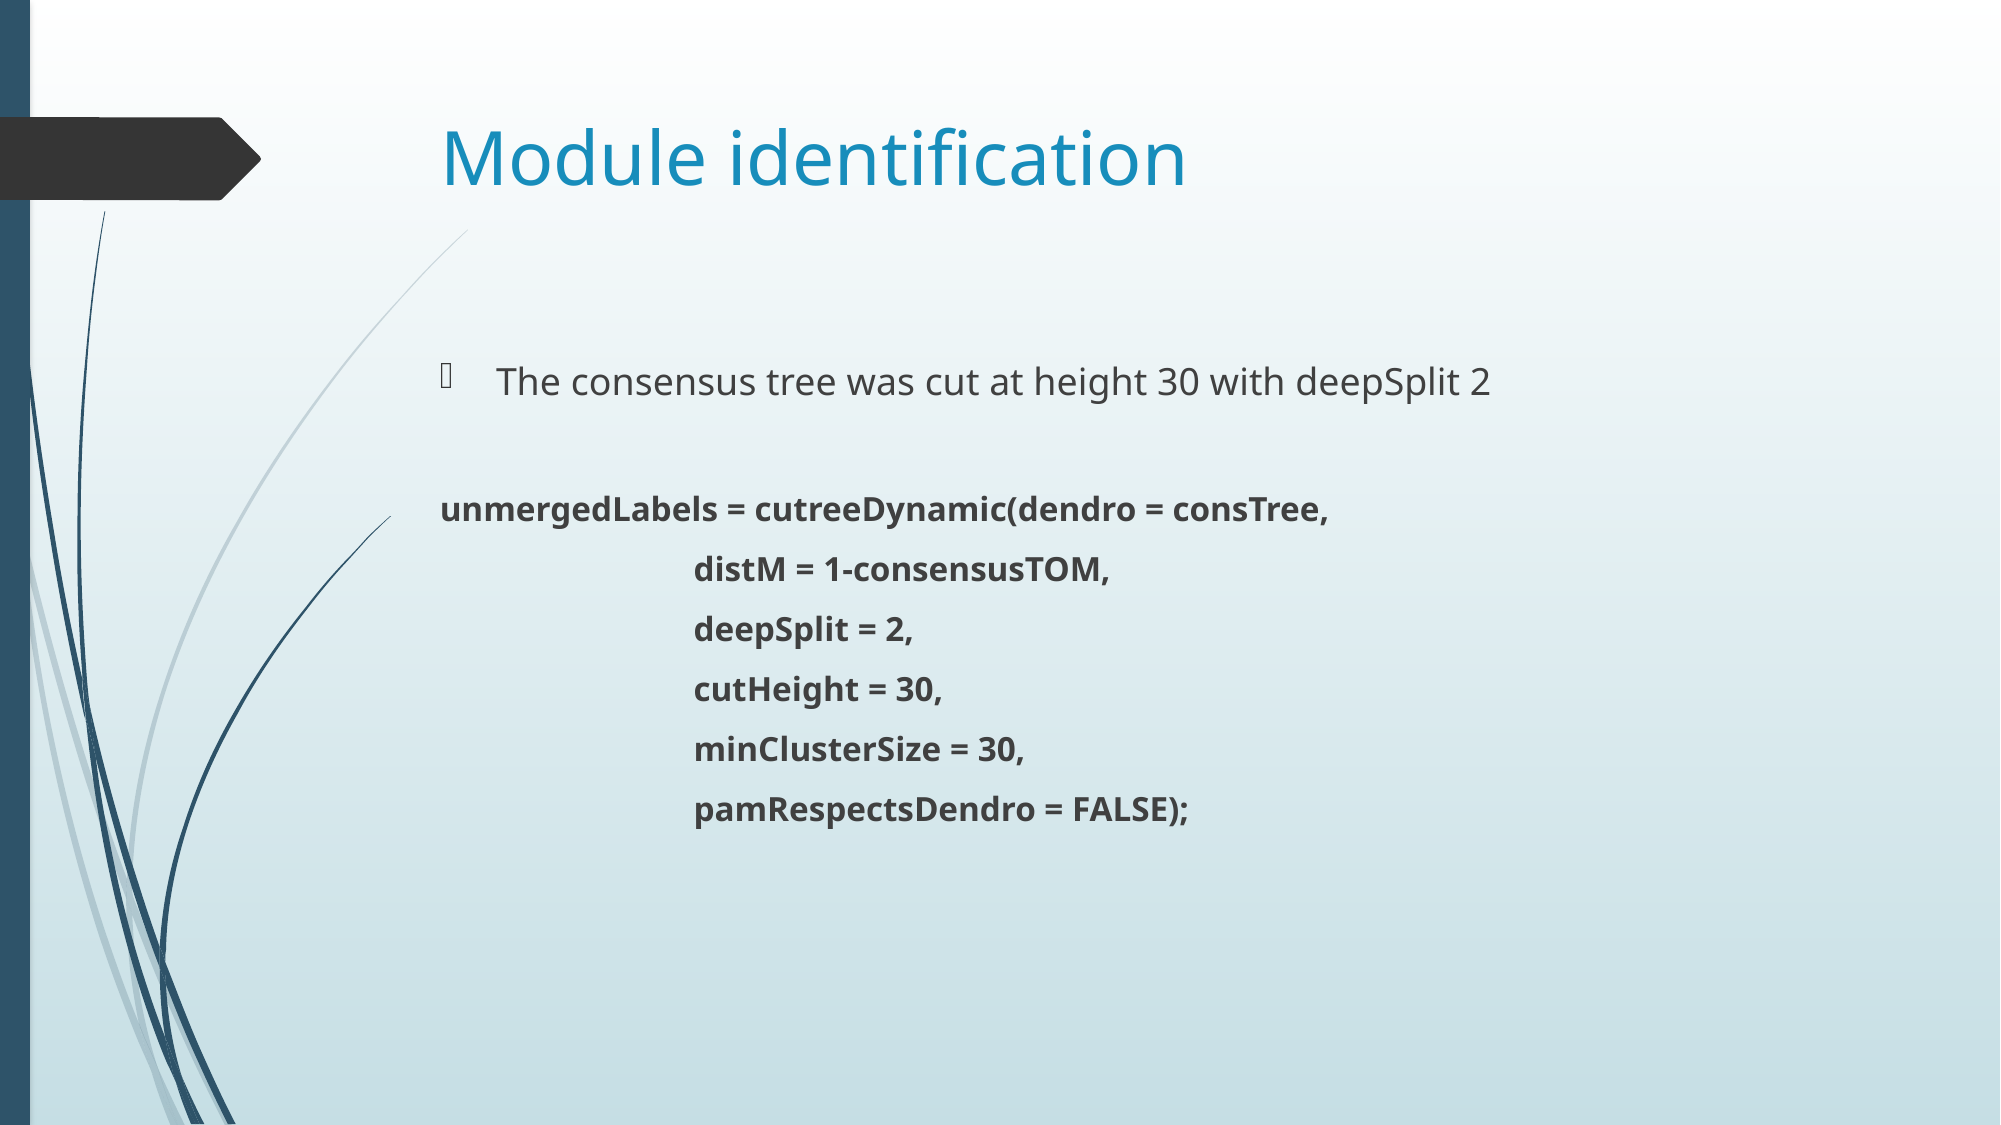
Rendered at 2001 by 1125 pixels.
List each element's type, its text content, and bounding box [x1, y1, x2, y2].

title Module identification [425, 102, 1888, 313]
list The consensus tree was cut at height 30 with deepSplit 2 unmergedLabels = cutreeDynamic(dendro = consTree, distM = 1-consensusTOM, deepSplit = 2, cutHeight = 30, minClusterSize = 30, pamRespectsDendro = FALSE); [424, 350, 1888, 970]
